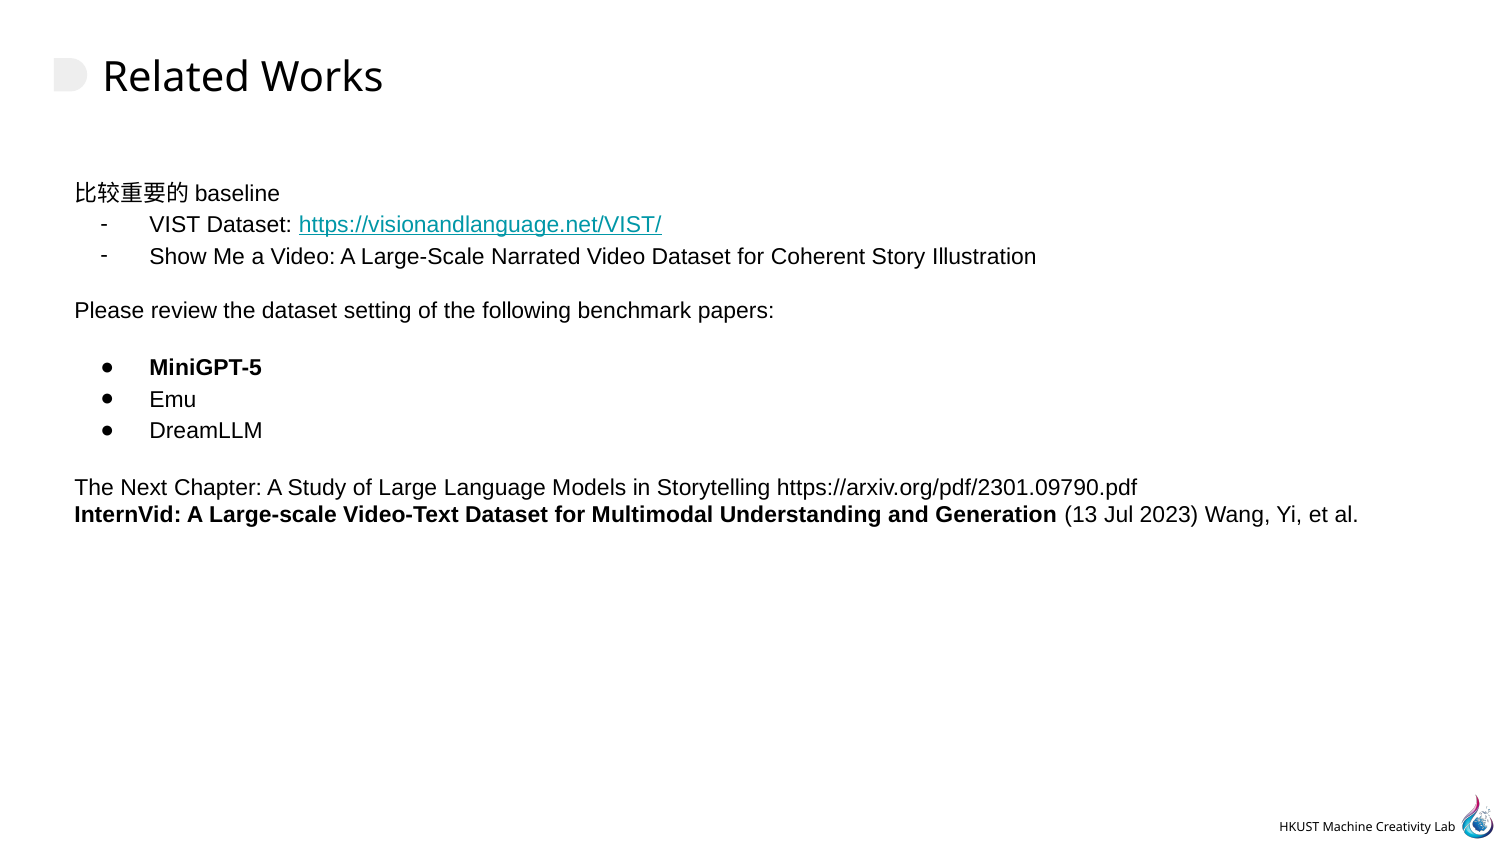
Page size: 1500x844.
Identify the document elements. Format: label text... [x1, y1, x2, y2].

title Related Works [87, 49, 1485, 101]
text_box 比较重要的baseline VIST Dataset: https://visionandlanguage.net/VIST/ Show Me a Video: A Large-Scale Narrated Video Dataset for Coherent Story Illustration Please review the dataset setting of the following benchmark papers: MiniGPT-5 Emu DreamLLM The Next Chapter: A Study of Large Language Models in Storytelling https://arxiv.org/pdf/2301.09790.pdf InternVid: A Large-scale Video-Text Dataset for Multimodal Understanding and Generation (13 Jul 2023) Wang, Yi, et al. [59, 159, 1390, 543]
picture [1460, 793, 1495, 840]
